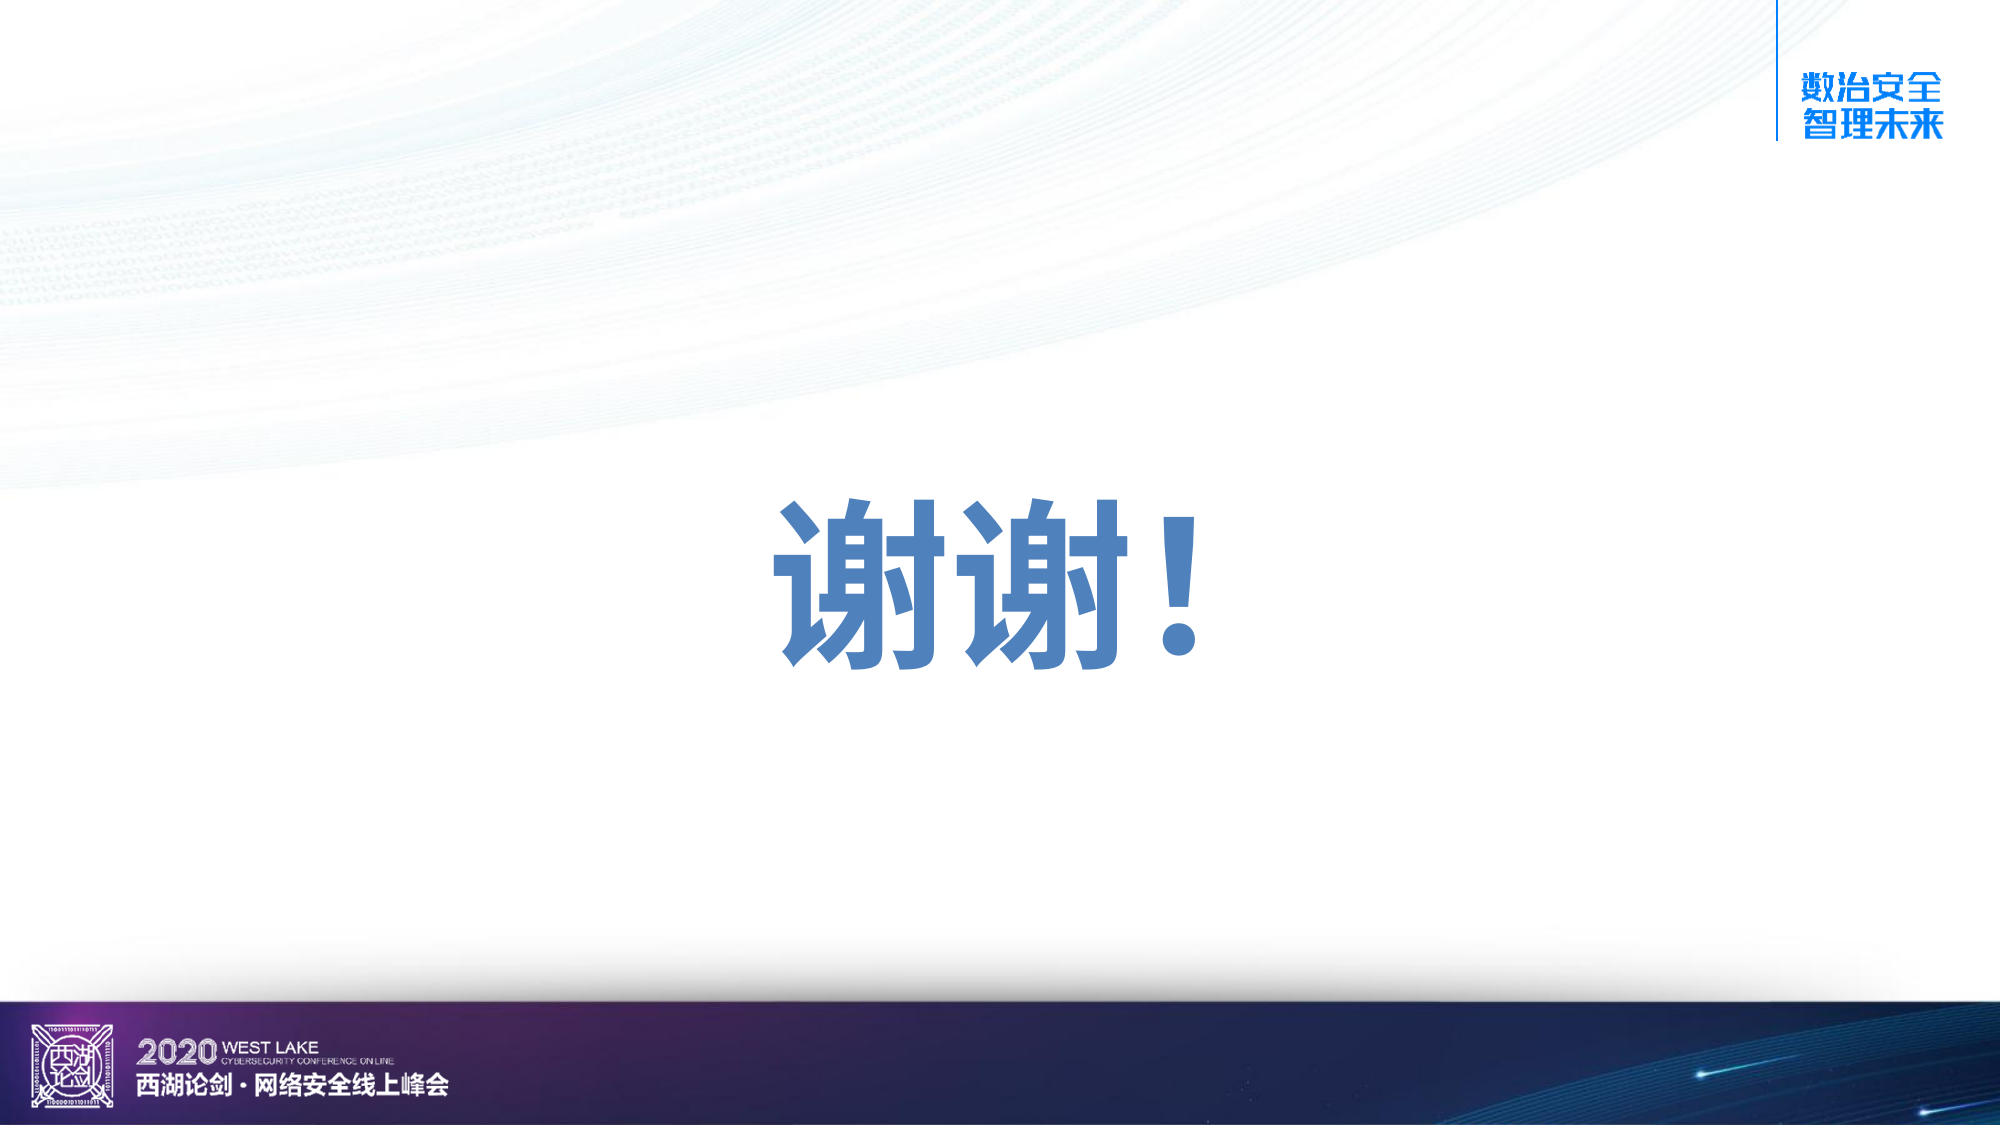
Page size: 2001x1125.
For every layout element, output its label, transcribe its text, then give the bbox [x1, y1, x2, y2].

text_box 谢谢！ [606, 414, 1478, 748]
picture [0, 0, 2000, 1125]
